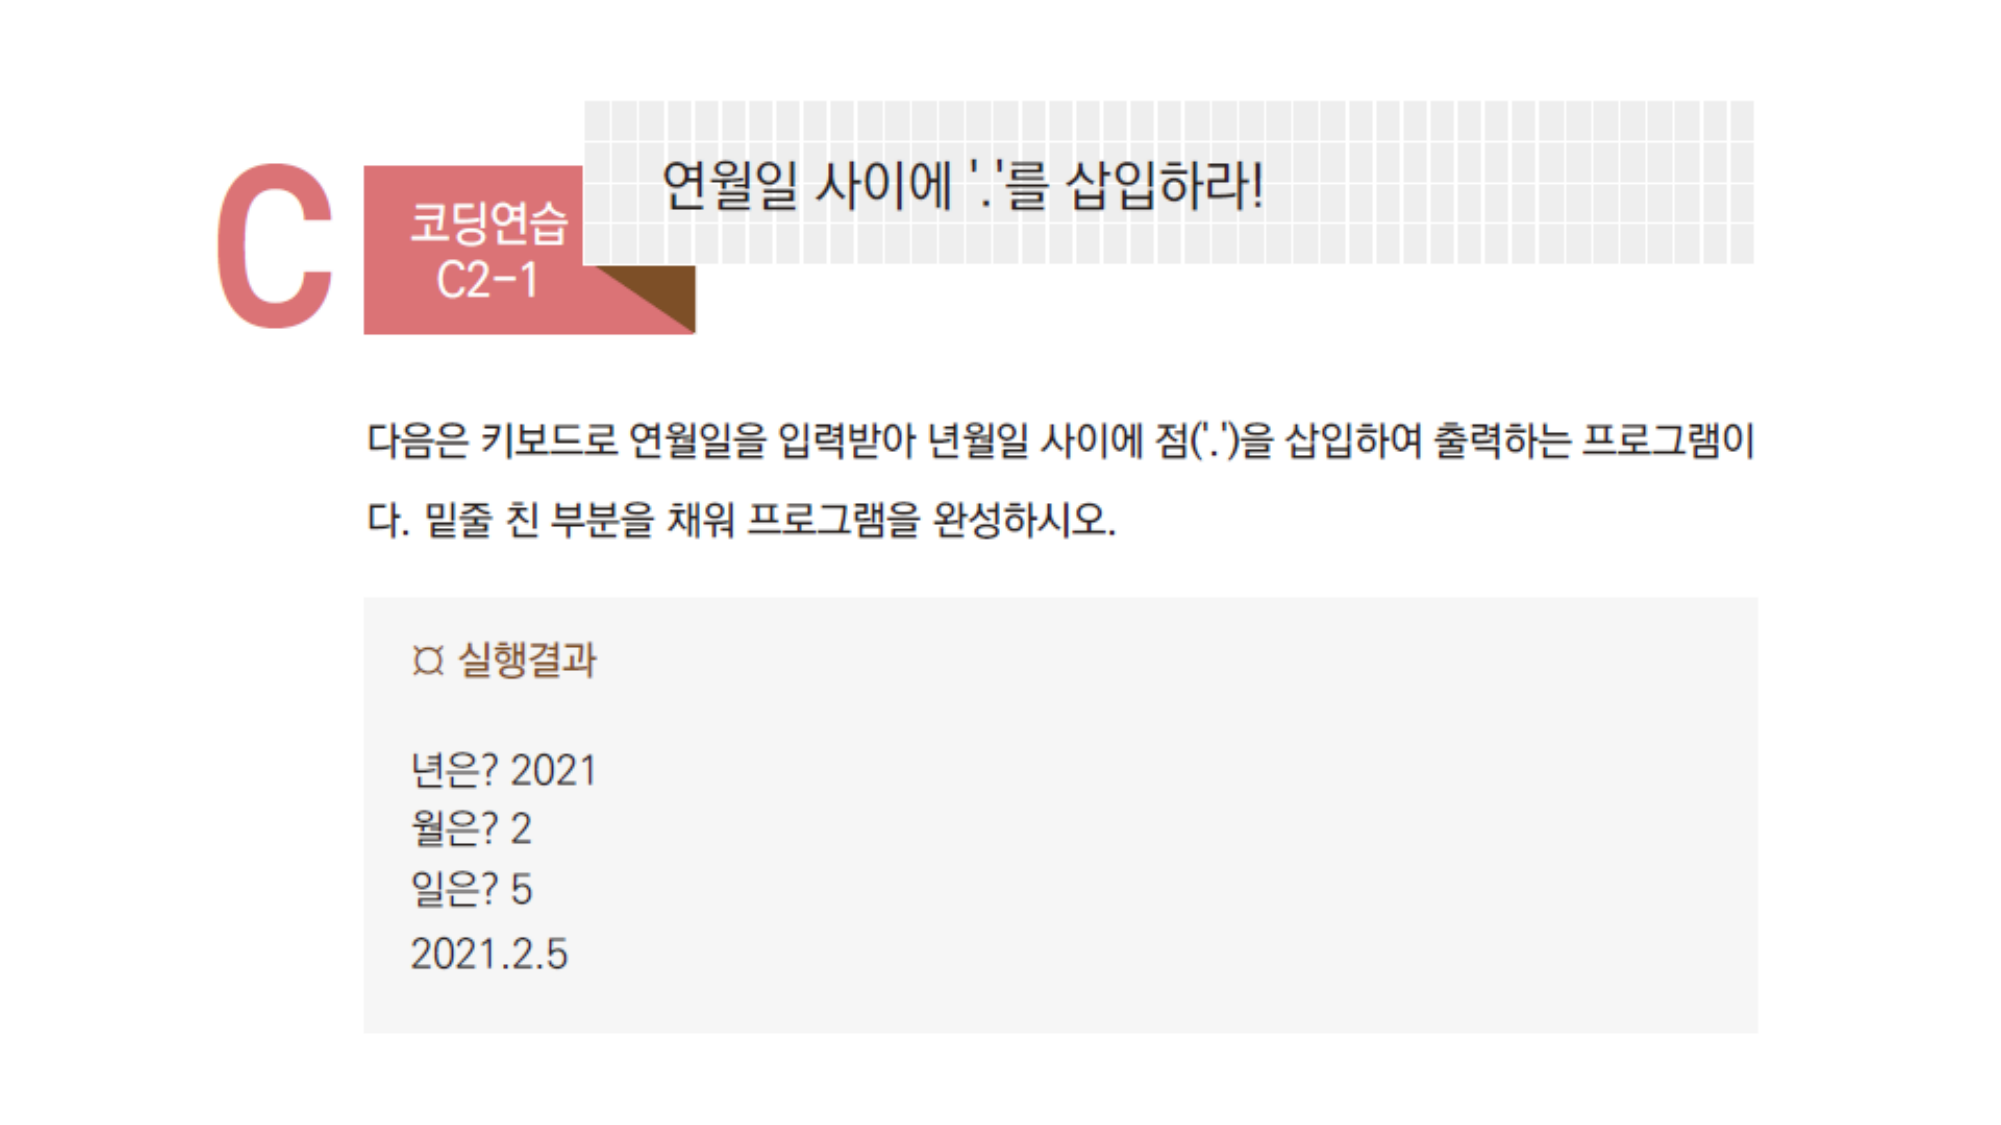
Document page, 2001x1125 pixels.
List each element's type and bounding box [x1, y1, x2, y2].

text_box [204, 64, 1796, 1061]
